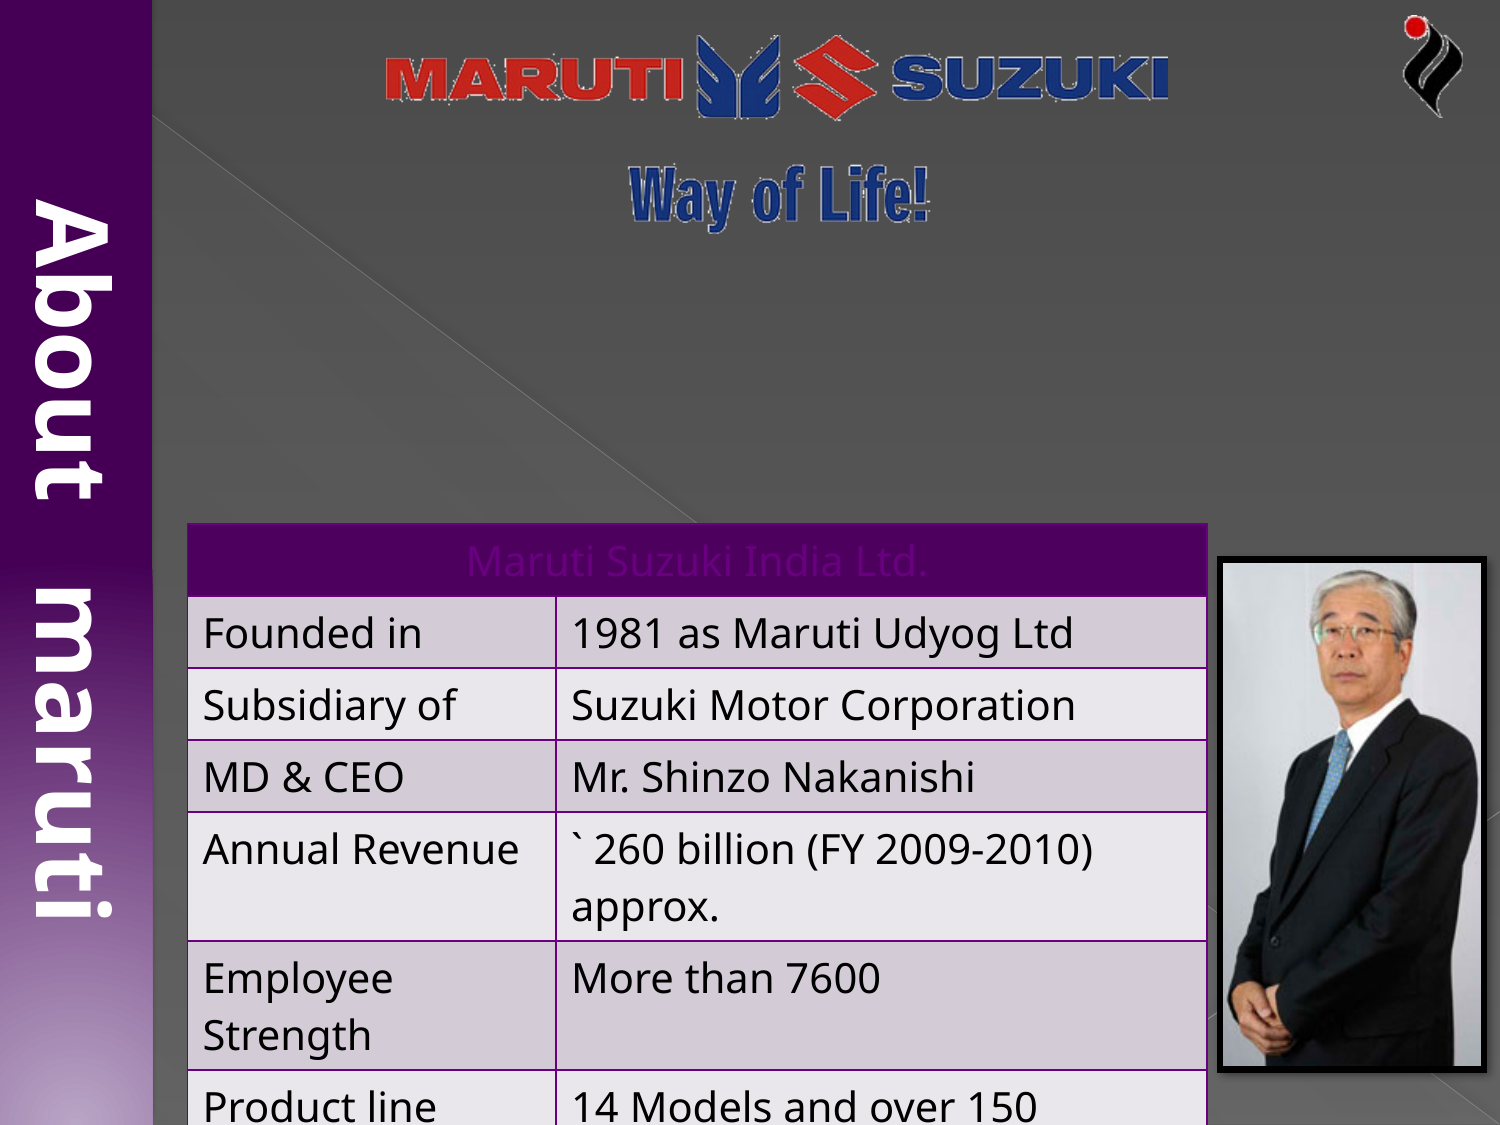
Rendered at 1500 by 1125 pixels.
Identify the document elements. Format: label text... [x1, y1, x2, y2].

picture [1394, 15, 1477, 118]
table_cell Founded in [188, 597, 555, 667]
table_cell Mr. Shinzo Nakanishi [557, 741, 1206, 811]
table_cell Annual Revenue [188, 813, 555, 940]
table_cell MD & CEO [188, 741, 555, 811]
table_cell Suzuki Motor Corporation [557, 669, 1206, 739]
table_cell 1981 as Maruti Udyog Ltd [557, 597, 1206, 667]
text_box [199, 890, 1454, 1102]
table_cell ` 260 billion (FY 2009-2010) approx. [557, 813, 1206, 890]
table_cell Employee Strength [188, 942, 199, 1069]
table_cell Subsidiary of [188, 669, 555, 739]
table_cell Product line [188, 1071, 555, 1125]
picture [386, 34, 1169, 234]
table_header Maruti Suzuki India Ltd. [188, 525, 1206, 595]
picture [1222, 562, 1482, 1067]
text_box About maruti [0, 0, 153, 1125]
table_cell 14 Models and over 150 variants [557, 1102, 1206, 1125]
